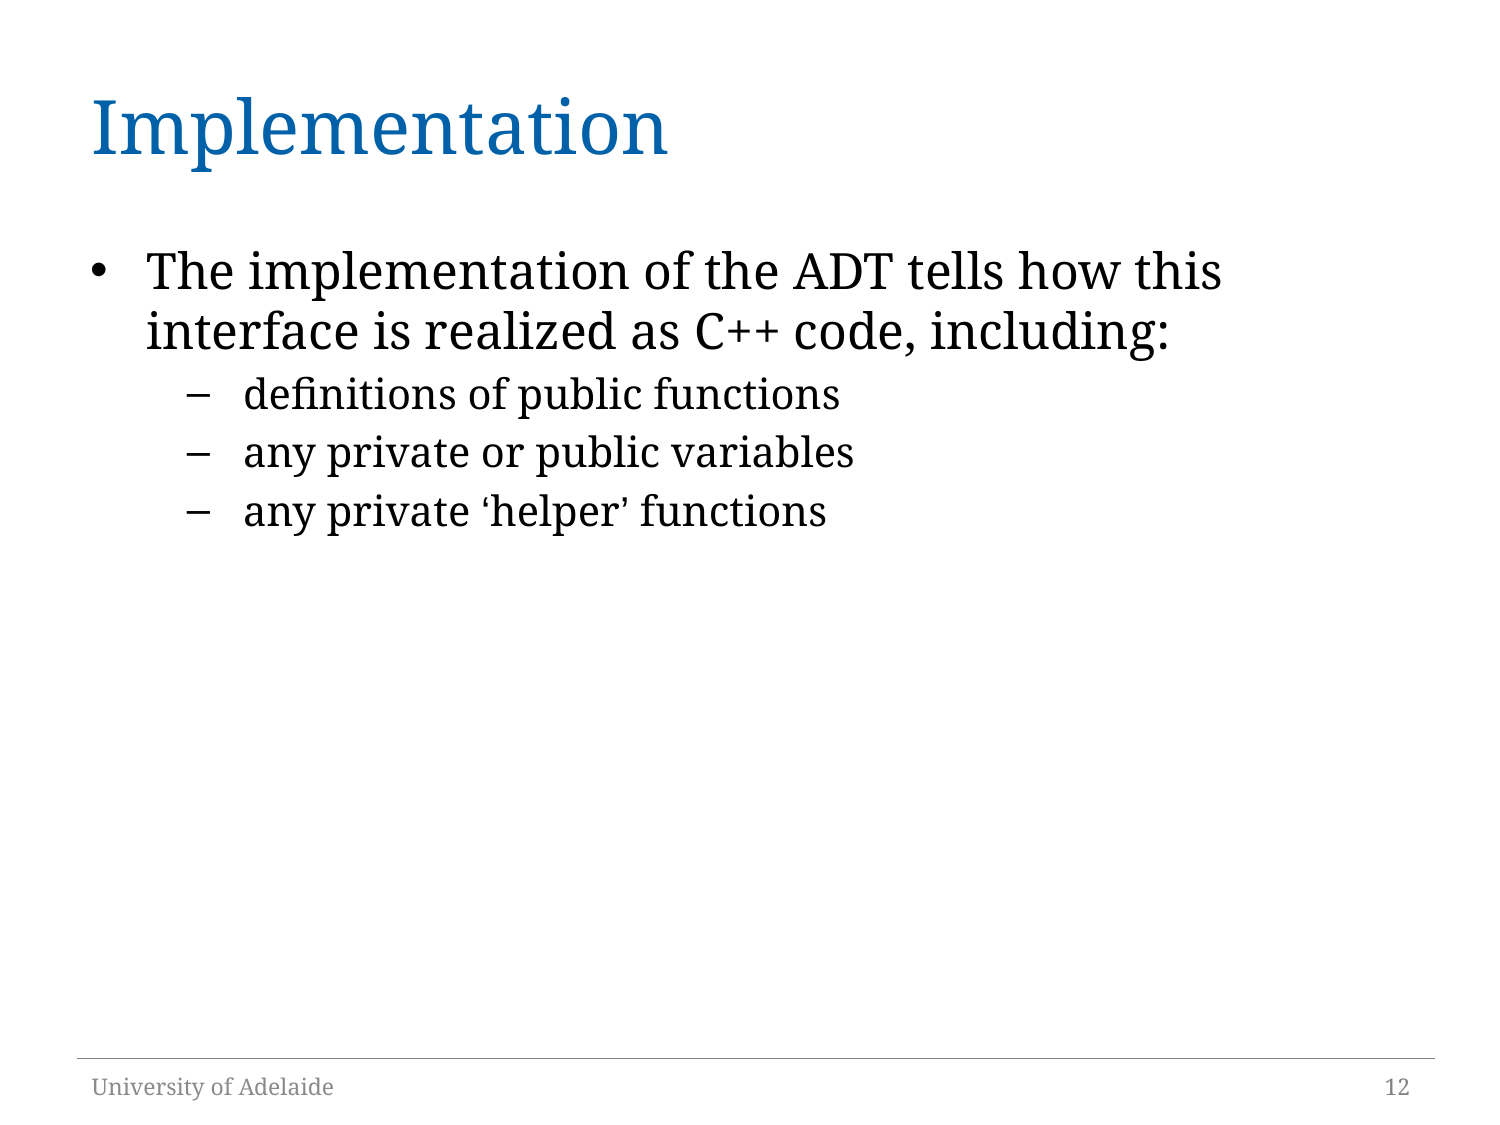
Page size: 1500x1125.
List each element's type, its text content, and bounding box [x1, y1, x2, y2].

footer University of Adelaide [76, 1057, 552, 1118]
slide_number 12 [1074, 1057, 1425, 1118]
title Implementation [76, 54, 1427, 194]
list The implementation of the ADT tells how this interface is realized as C++ code, including: definitions of public functions any private or public variables any private ‘helper’ functions [75, 231, 1425, 1005]
